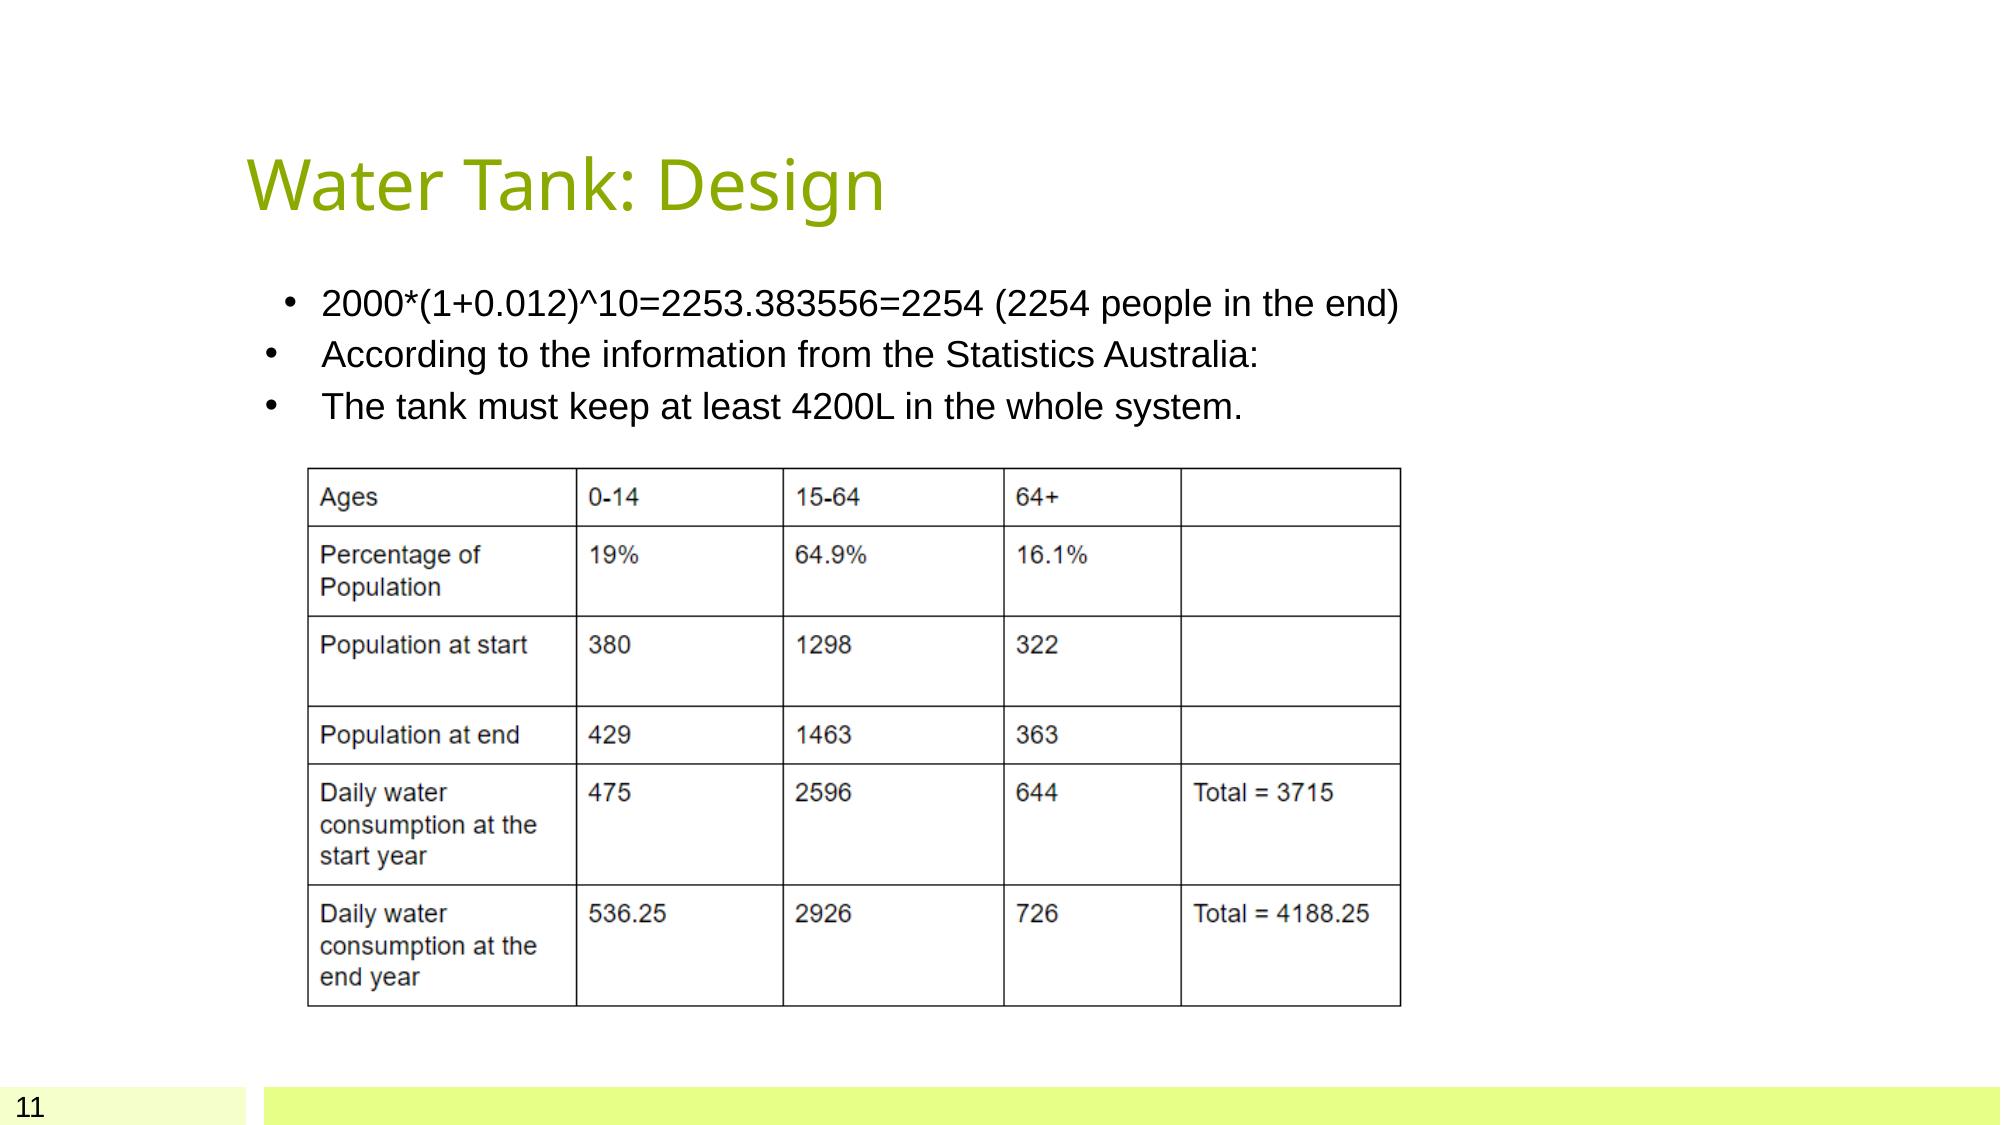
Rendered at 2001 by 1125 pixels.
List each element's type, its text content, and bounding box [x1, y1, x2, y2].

slide_number 11 [0, 1087, 68, 1125]
list 2000*(1+0.012)^10=2253.383556=2254 (2254 people in the end) According to the information from the Statistics Australia: The tank must keep at least 4200L in the whole system. [231, 256, 1769, 1015]
picture [278, 437, 1438, 1036]
title Water Tank: Design [231, 45, 1769, 240]
